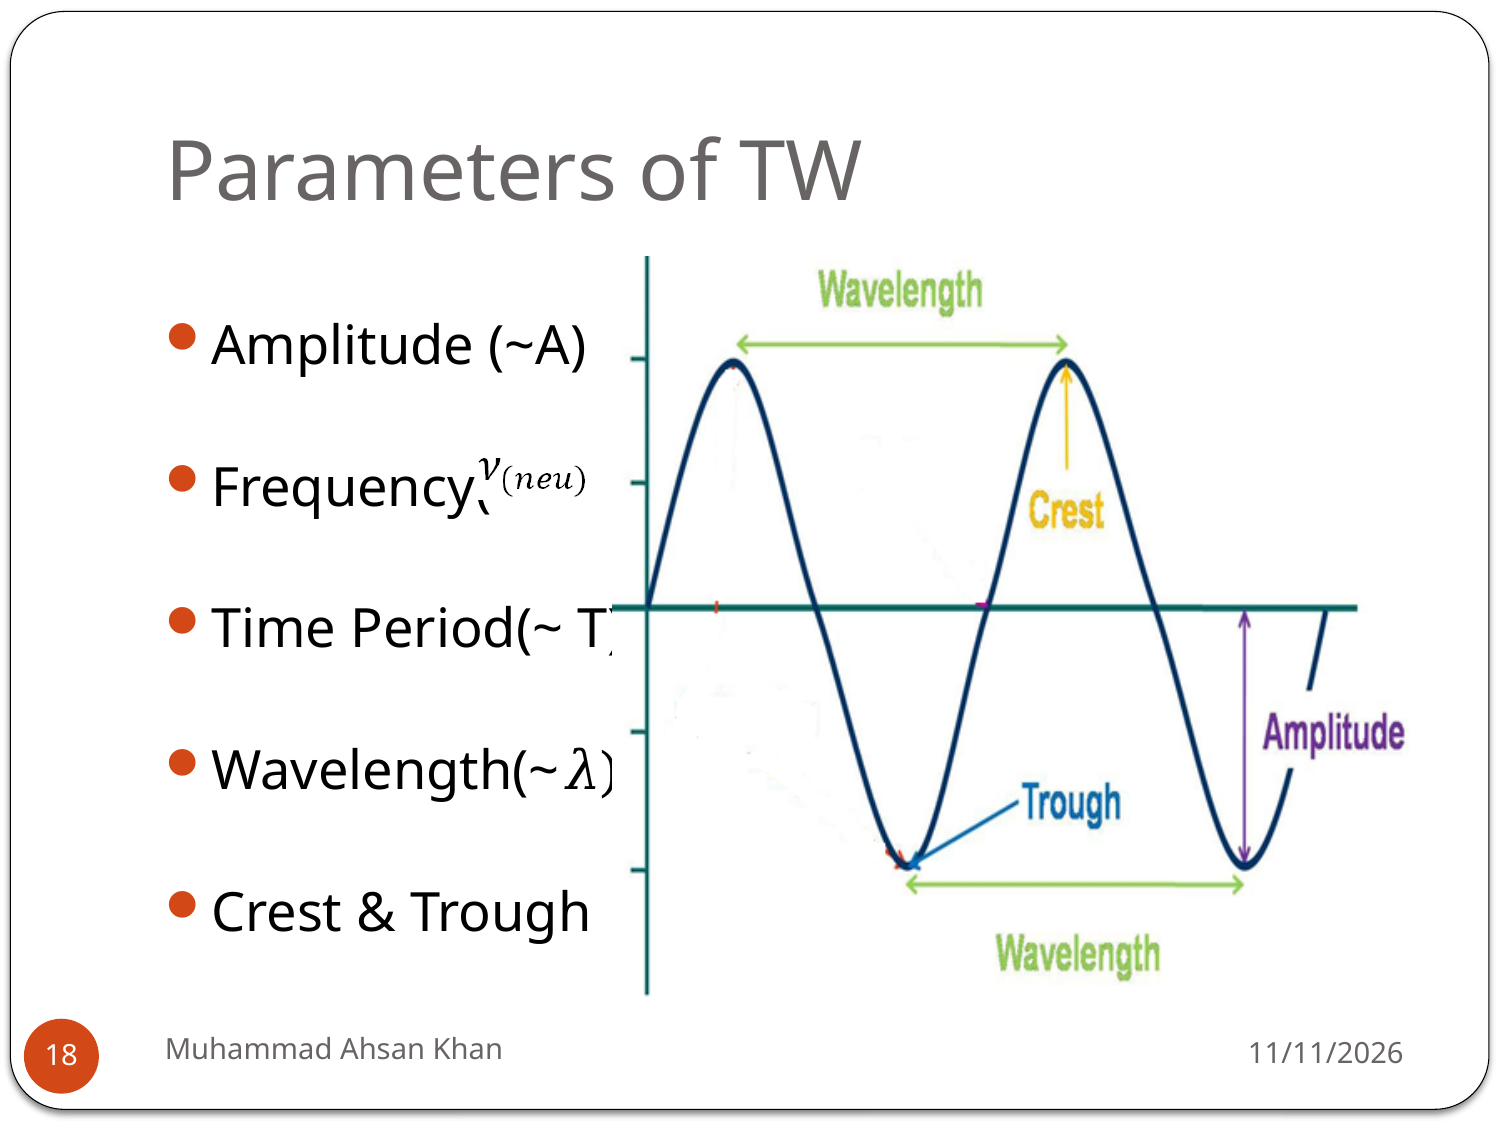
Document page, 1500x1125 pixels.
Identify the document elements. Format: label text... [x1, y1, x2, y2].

footer Muhammad Ahsan Khan [150, 1012, 800, 1088]
title Parameters of TW [149, 44, 1426, 233]
list Amplitude (~A) Frequency(~ ) Time Period(~ T) Wavelength(~𝜆) Crest & Trough [149, 237, 1426, 988]
picture [612, 256, 1418, 1001]
slide_number 18 [23, 1018, 99, 1094]
picture [475, 449, 588, 501]
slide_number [1012, 1015, 1419, 1094]
